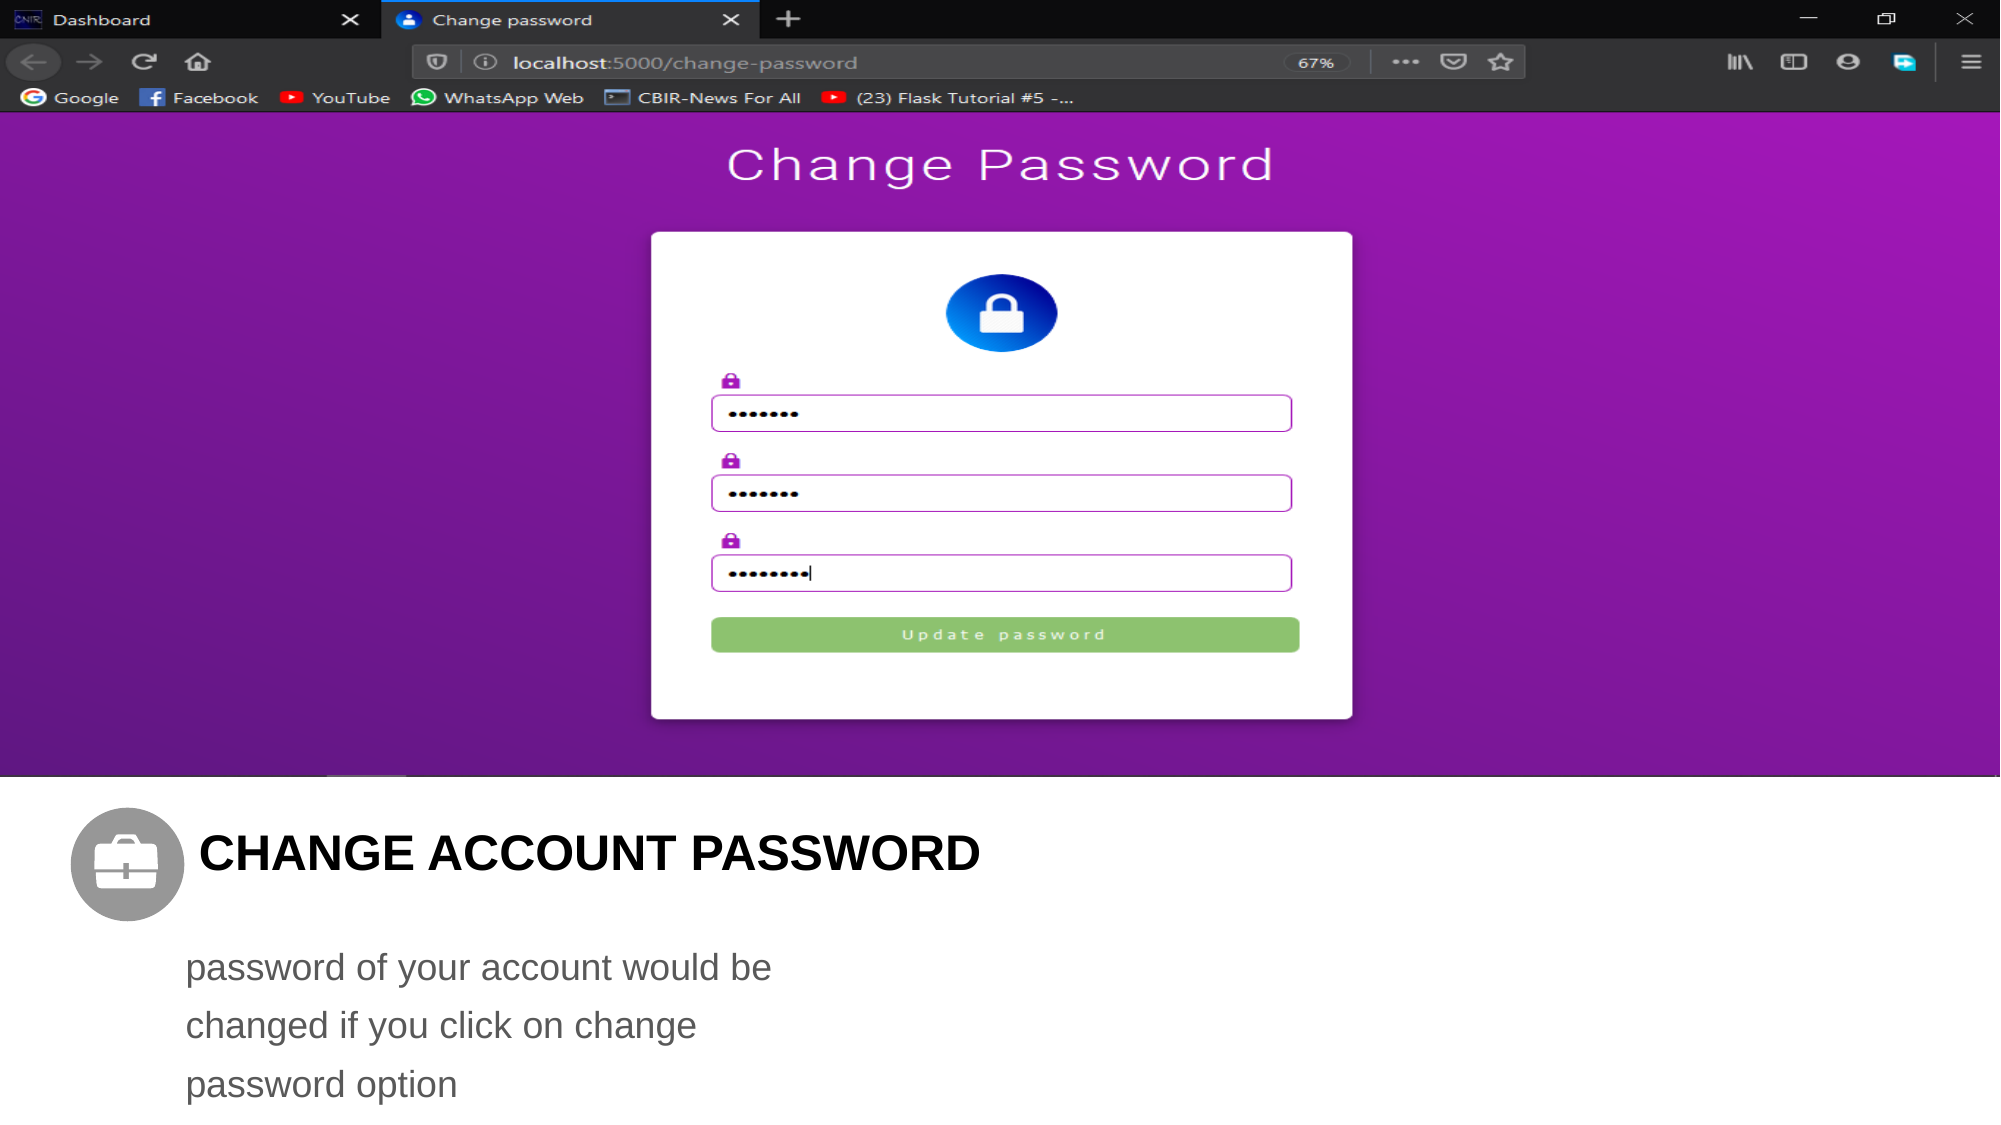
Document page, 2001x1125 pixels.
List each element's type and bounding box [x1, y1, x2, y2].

text_box [170, 812, 998, 1115]
picture [0, 0, 2000, 777]
text_box [70, 807, 185, 922]
